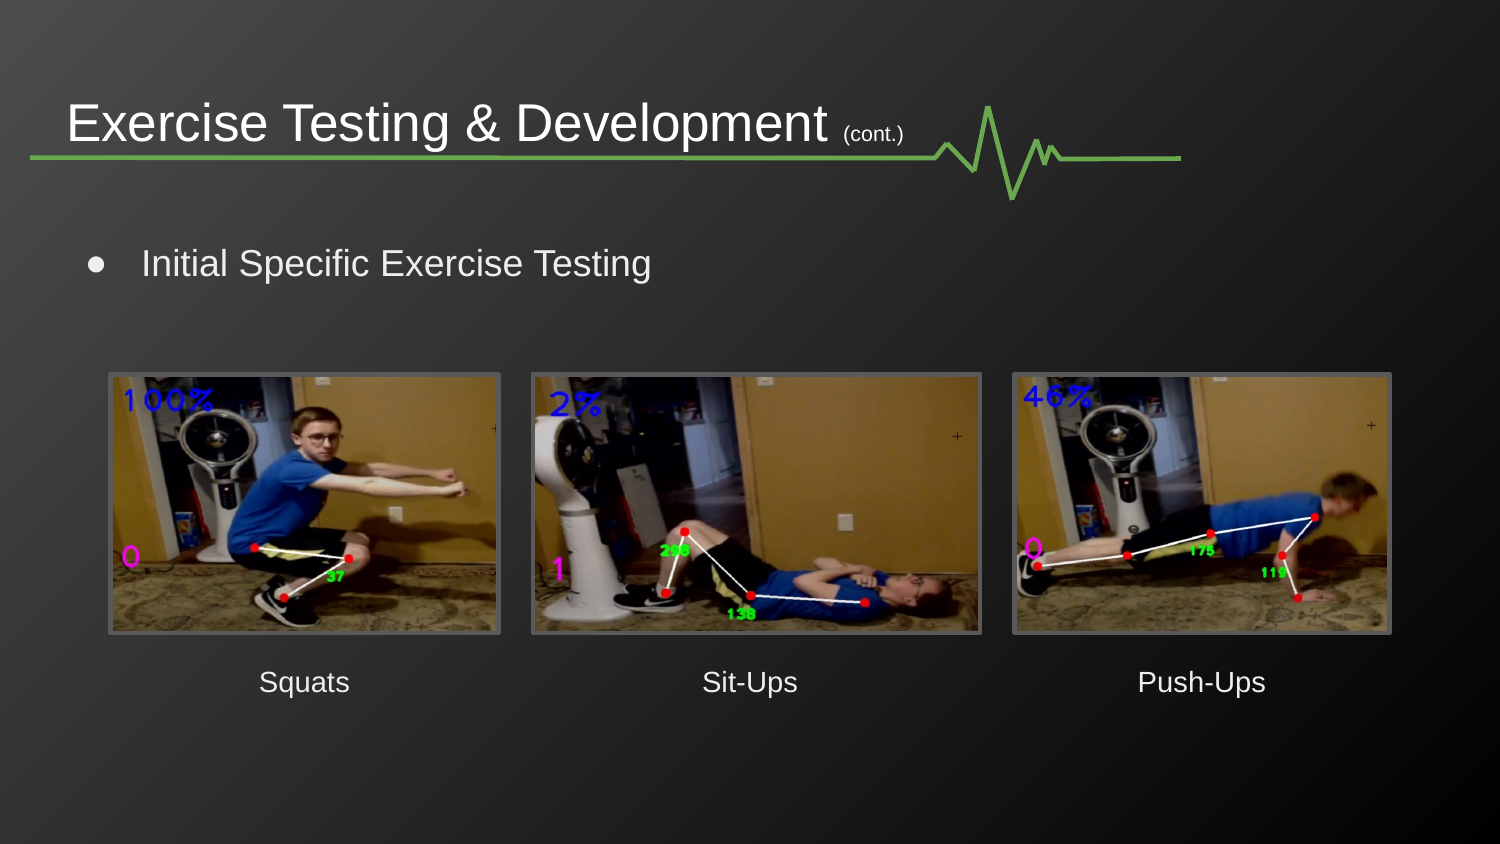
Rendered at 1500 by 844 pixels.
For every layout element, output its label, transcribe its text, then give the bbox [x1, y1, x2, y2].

title Exercise Testing & Development (cont.) [51, 72, 1449, 167]
list Initial Specific Exercise Testing [51, 217, 741, 300]
list Squats [224, 643, 385, 725]
list Sit-Ups [670, 643, 830, 725]
picture [534, 376, 978, 631]
picture [1016, 376, 1388, 631]
list Push-Ups [1122, 643, 1282, 725]
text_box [29, 105, 1182, 201]
picture [112, 376, 497, 631]
